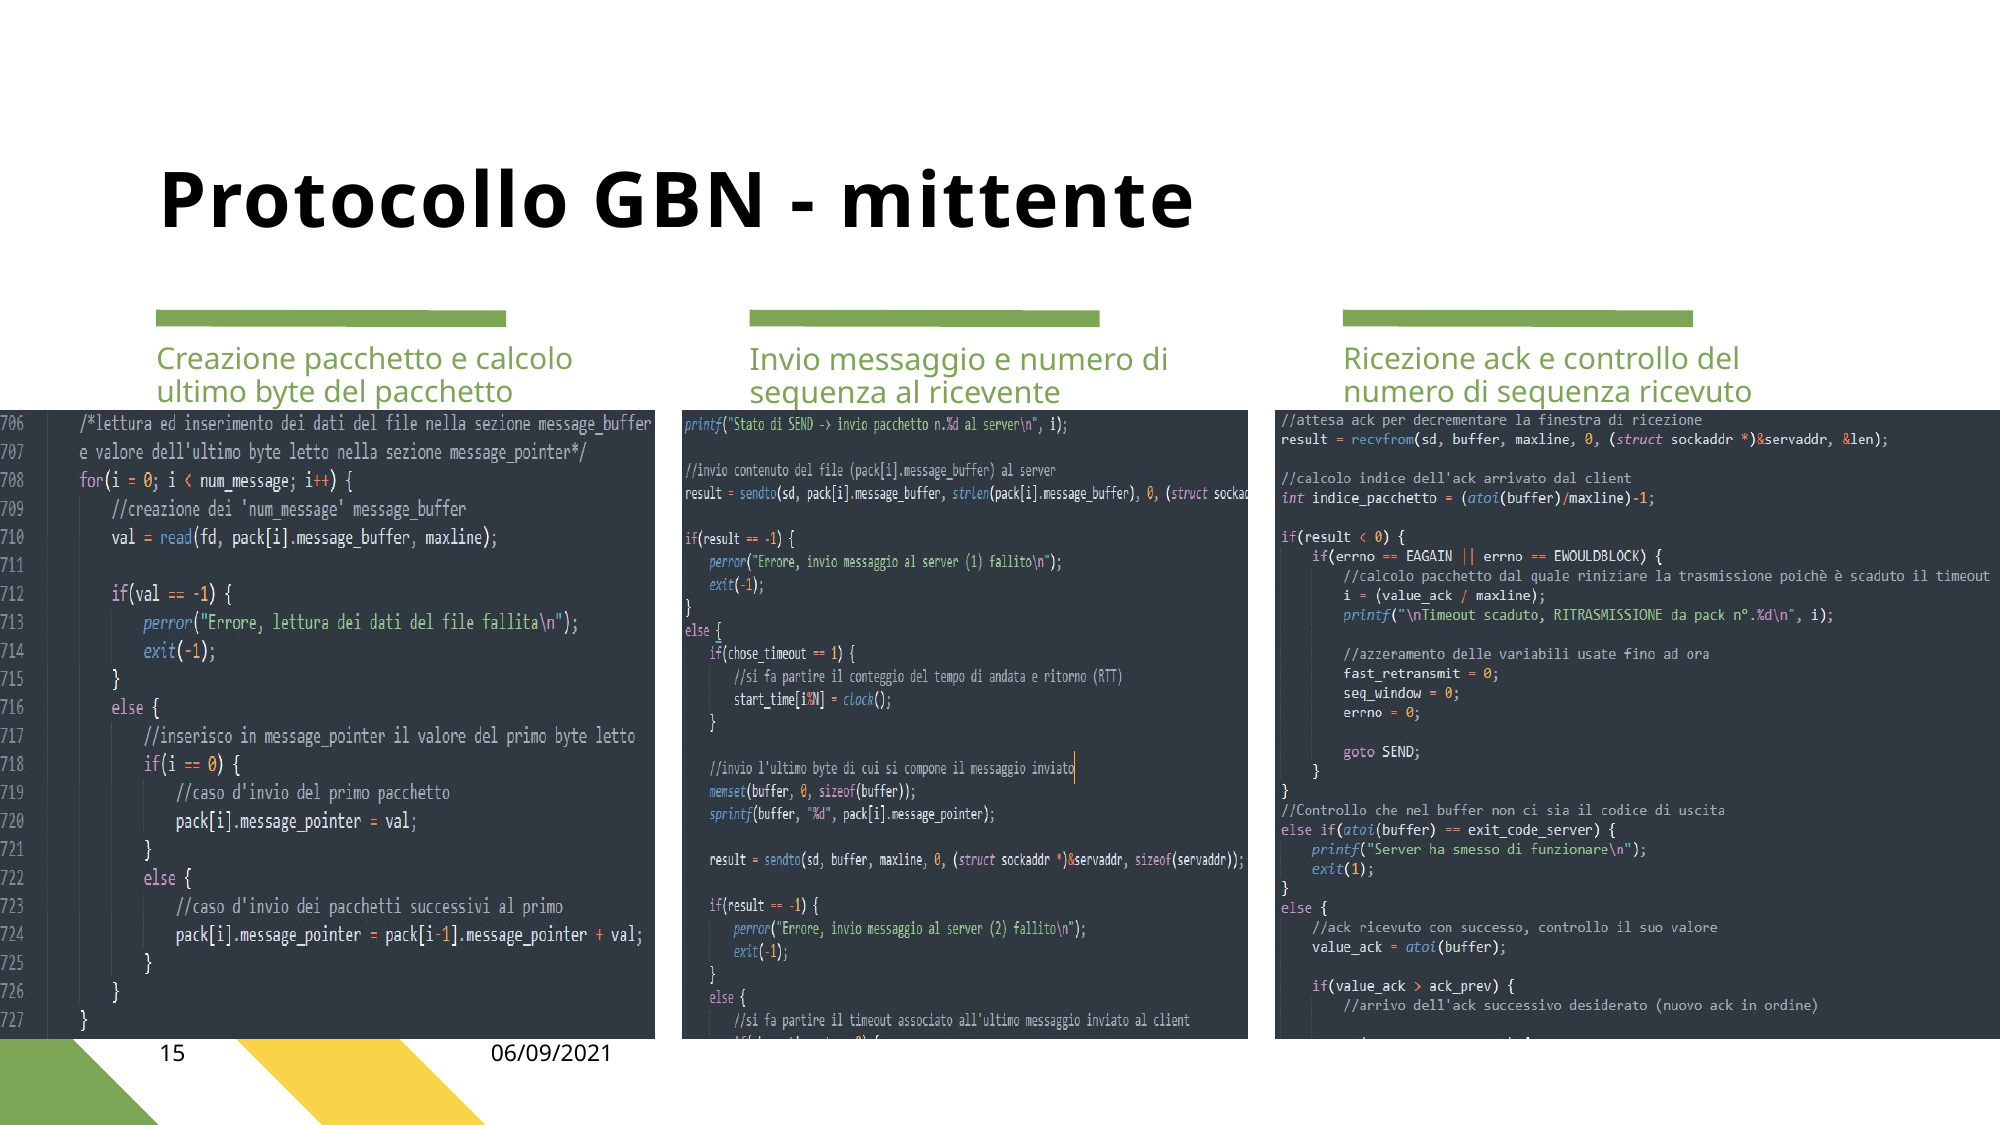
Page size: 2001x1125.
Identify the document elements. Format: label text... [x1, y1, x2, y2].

list Creazione pacchetto e calcolo ultimo byte del pacchetto [156, 344, 655, 410]
slide_number 15 [159, 1039, 246, 1080]
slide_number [490, 1038, 707, 1080]
list Invio messaggio e numero di sequenza al ricevente [749, 344, 1248, 410]
title Protocollo GBN - mittente [158, 144, 1207, 245]
picture [0, 410, 655, 1039]
list Ricezione ack e controllo del numero di sequenza ricevuto [1343, 344, 1842, 410]
picture [1275, 410, 2000, 1039]
picture [682, 410, 1248, 1039]
